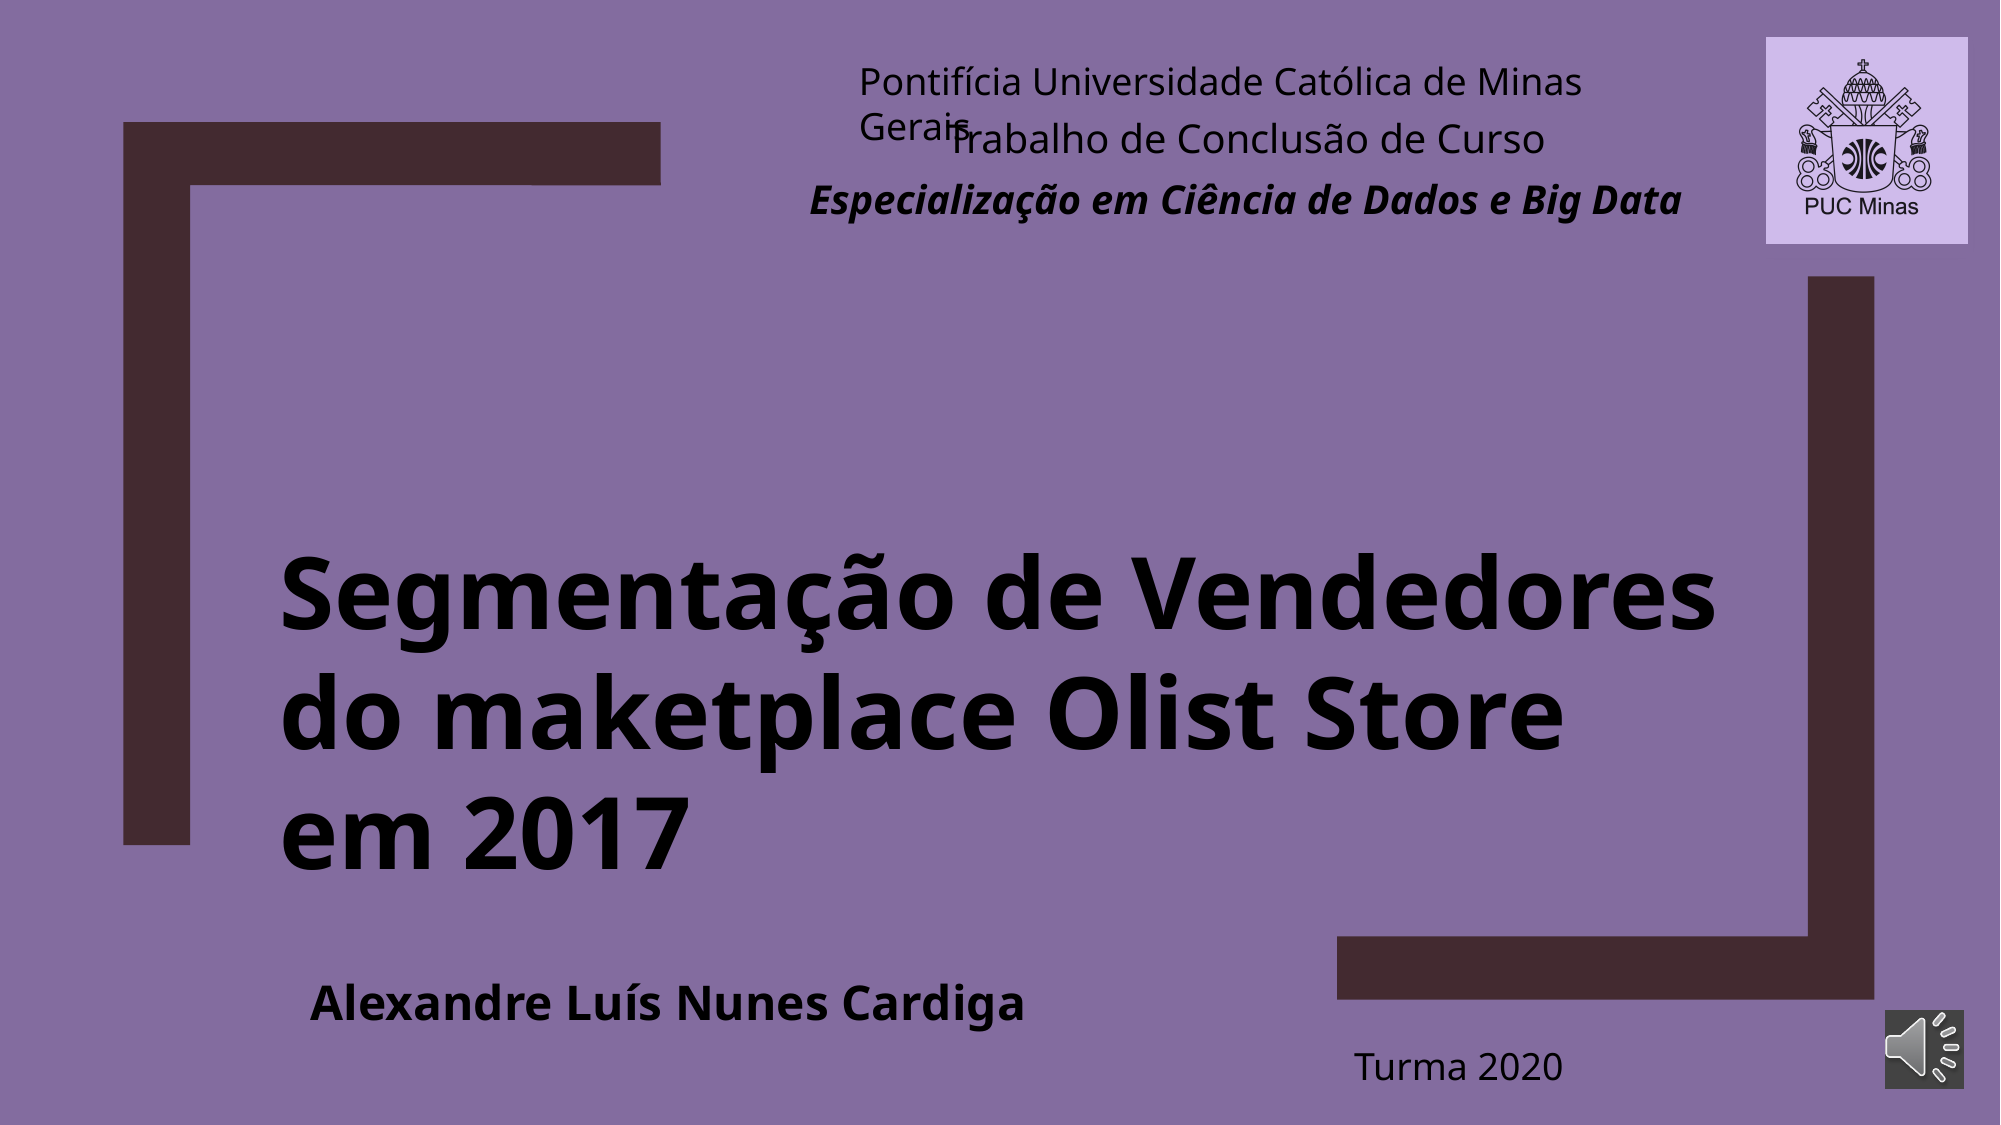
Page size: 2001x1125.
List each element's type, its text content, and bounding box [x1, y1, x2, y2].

text_box Turma 2020 [1339, 1035, 1686, 1096]
text_box Segmentação de Vendedores do maketplace Olist Store em 2017 [264, 522, 1741, 897]
picture [1884, 1009, 1965, 1090]
picture [1766, 37, 1968, 244]
subtitle Alexandre Luís Nunes Cardiga [108, 957, 1229, 1066]
text_box Trabalho de Conclusão de Curso Especialização em Ciência de Dados e Big Data [751, 111, 1741, 232]
text_box Pontifícia Universidade Católica de Minas Gerais [844, 50, 1686, 111]
